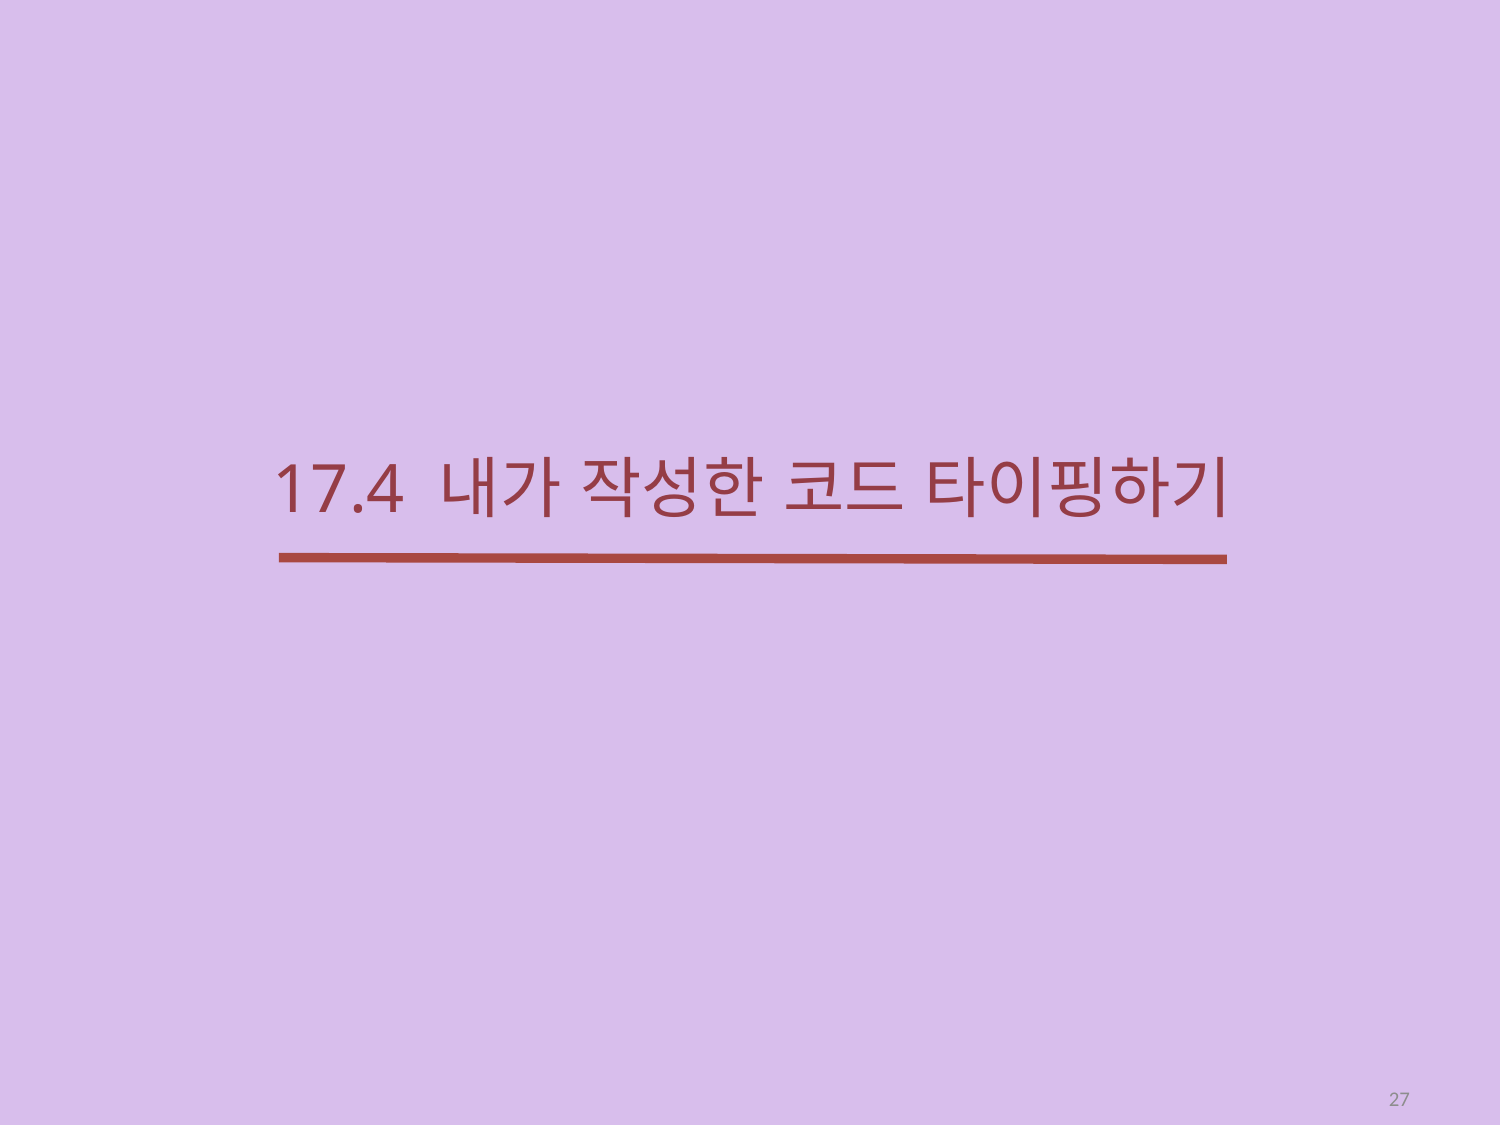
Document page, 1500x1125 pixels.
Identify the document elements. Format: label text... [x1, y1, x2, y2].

slide_number 27 [1074, 1074, 1425, 1123]
title 17.4 내가 작성한 코드 타이핑하기 [90, 401, 1416, 534]
